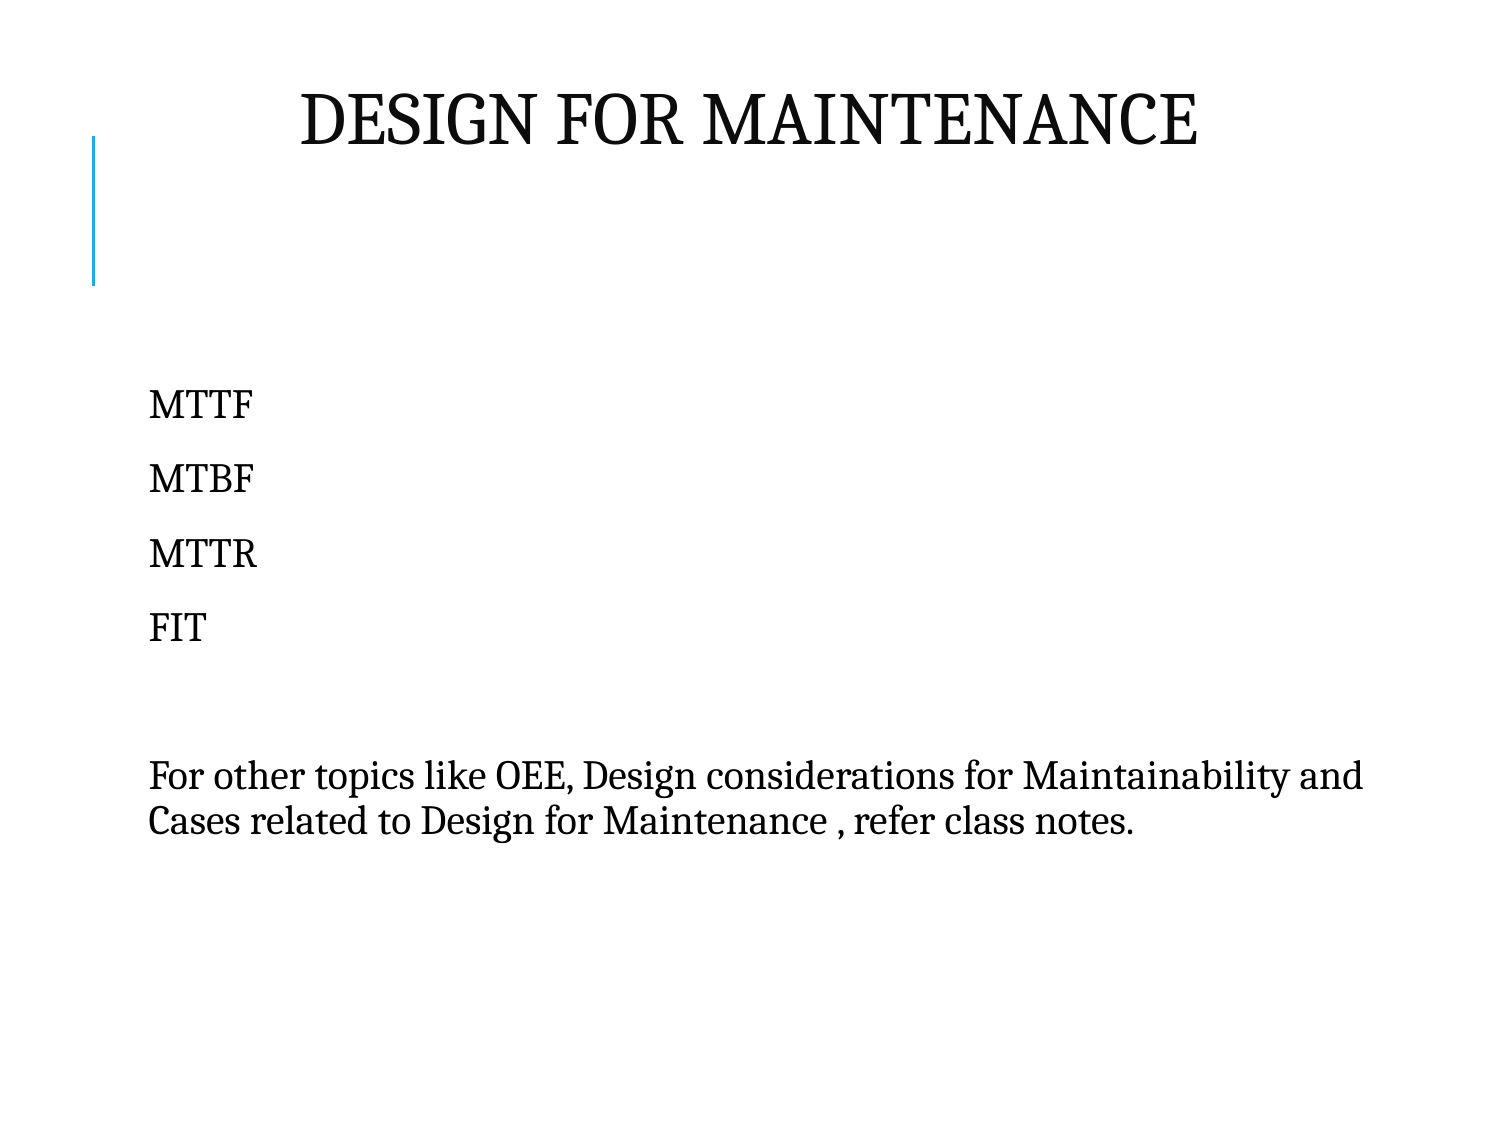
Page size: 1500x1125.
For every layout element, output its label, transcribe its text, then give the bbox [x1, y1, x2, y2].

list MTTF MTBF MTTR FIT For other topics like OEE, Design considerations for Maintainability and Cases related to Design for Maintenance , refer class notes. [126, 375, 1450, 1035]
title DESIGN FOR MAINTENANCE [152, 0, 1348, 246]
